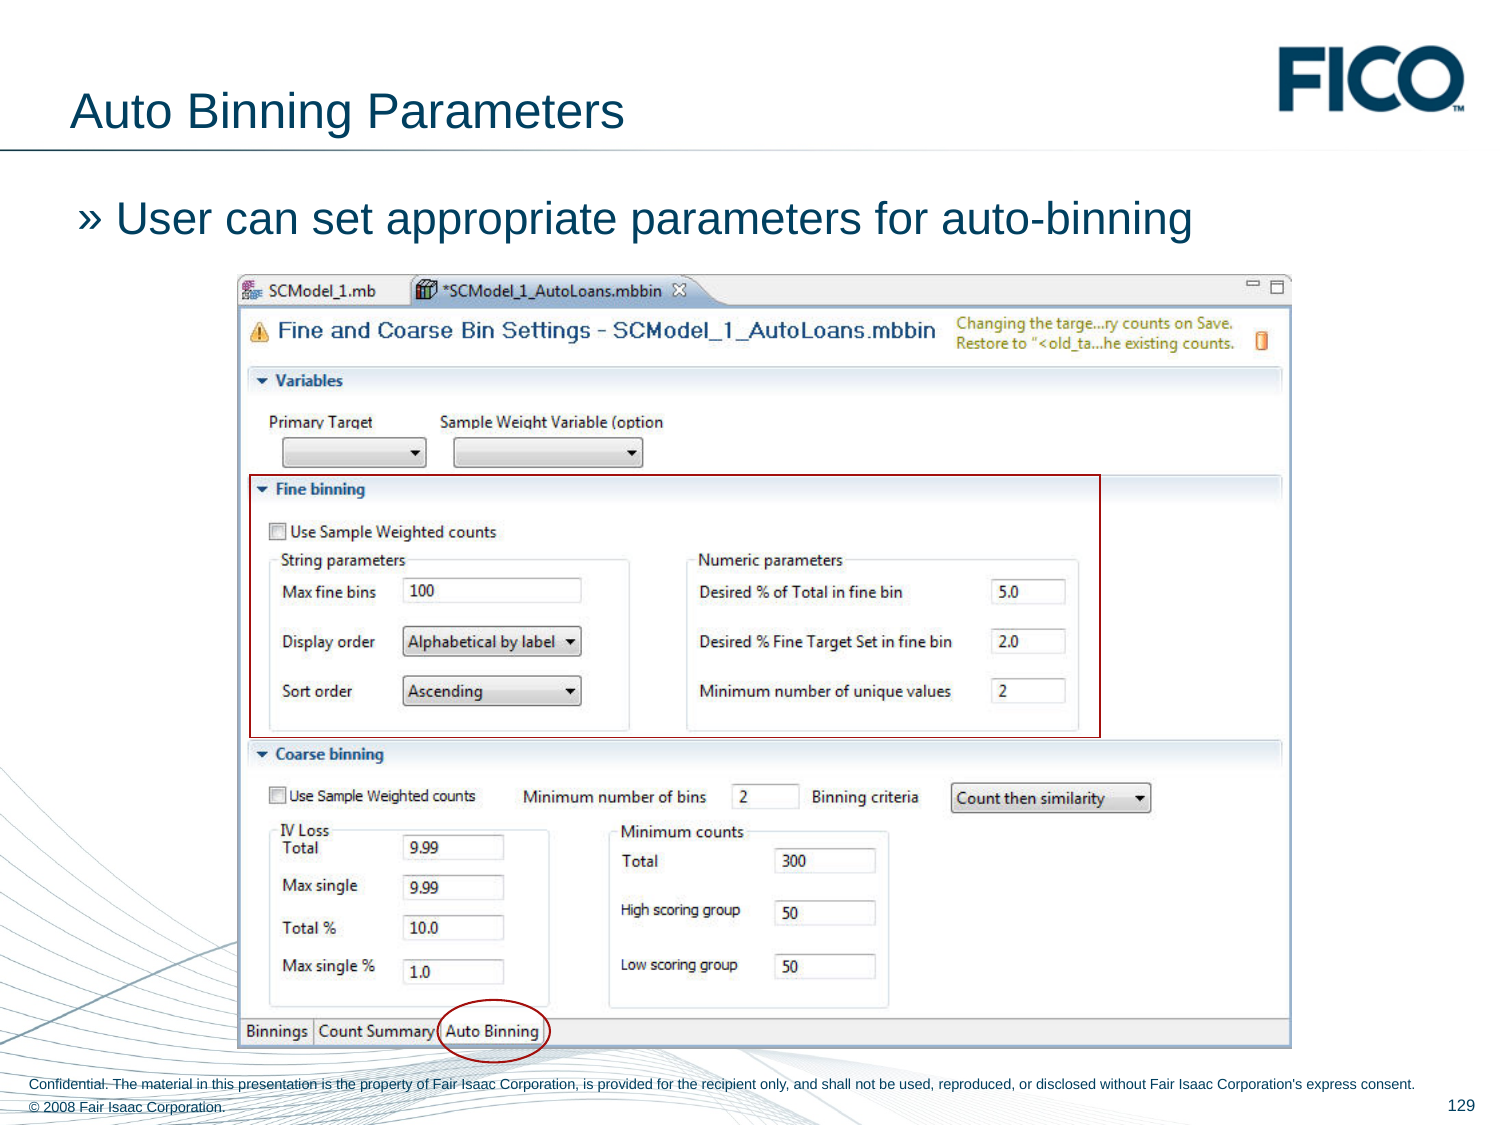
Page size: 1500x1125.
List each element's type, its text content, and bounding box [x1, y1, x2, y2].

picture [0, 0, 1500, 1125]
title Auto Binning Parameters [62, 0, 1463, 139]
list User can set appropriate parameters for auto-binning [62, 187, 1463, 253]
text_box [462, 1057, 526, 1063]
